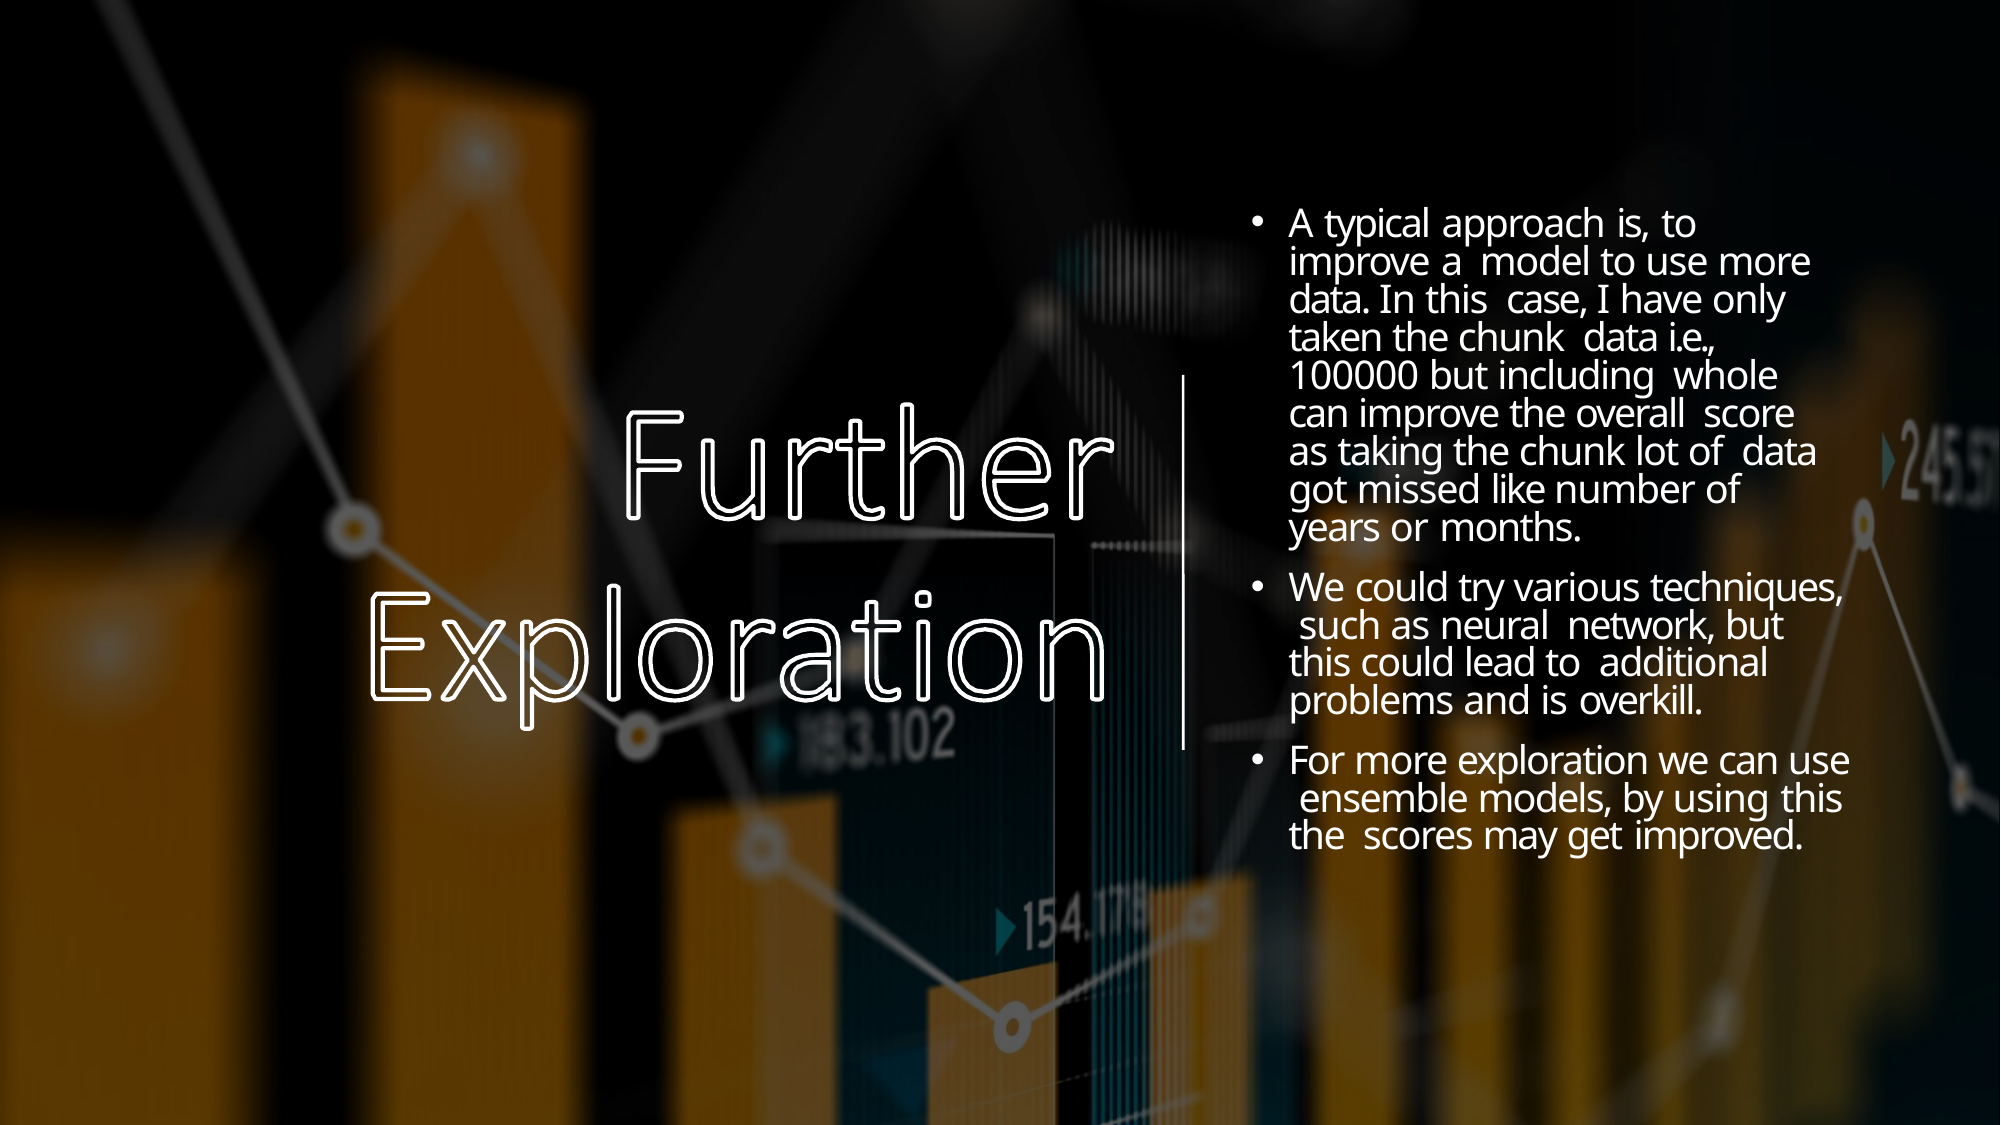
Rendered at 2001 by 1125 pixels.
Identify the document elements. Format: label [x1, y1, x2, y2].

text_box [0, 0, 2000, 1125]
